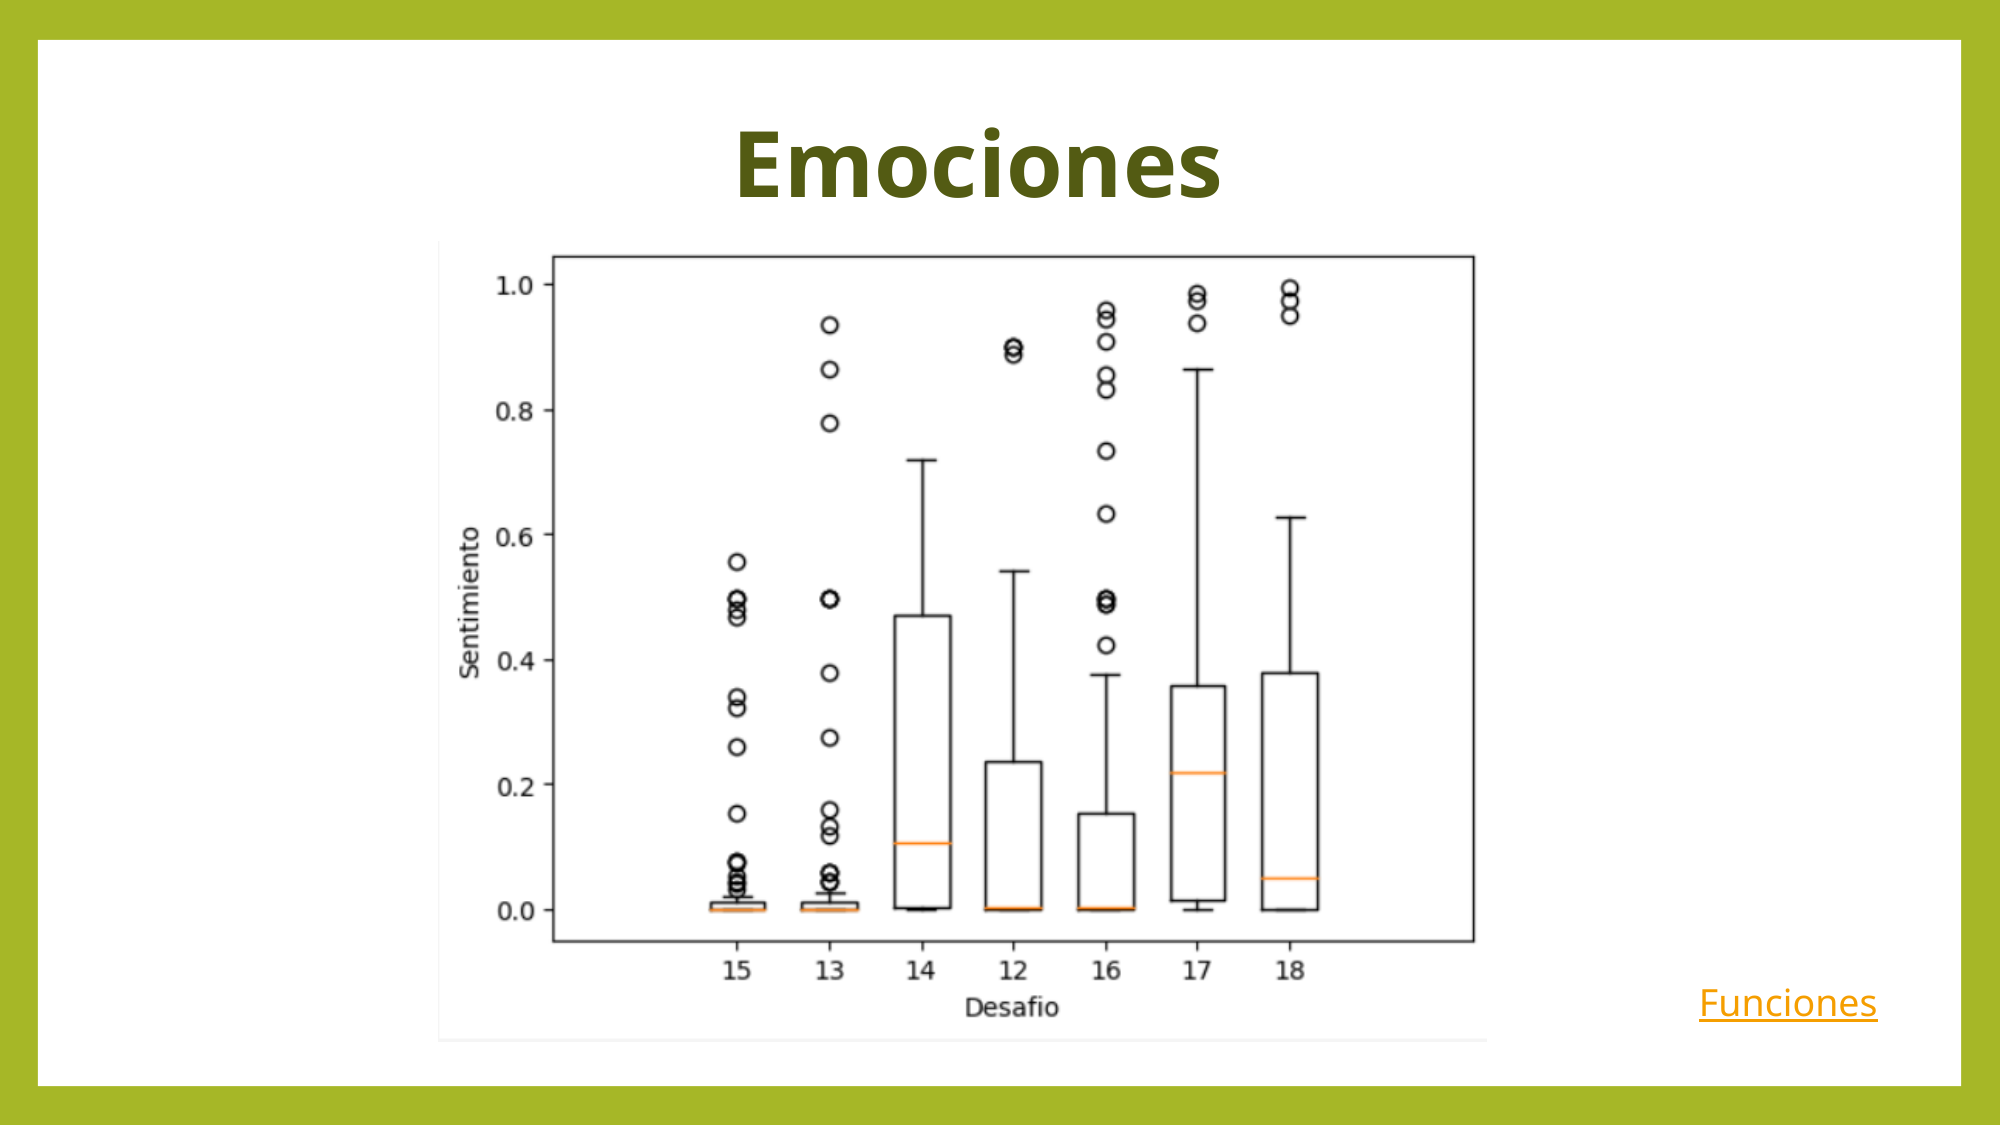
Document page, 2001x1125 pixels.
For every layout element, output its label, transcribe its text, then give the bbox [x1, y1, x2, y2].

text_box Funciones [1684, 971, 1893, 1038]
title Emociones [168, 56, 1789, 280]
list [438, 240, 1487, 1042]
